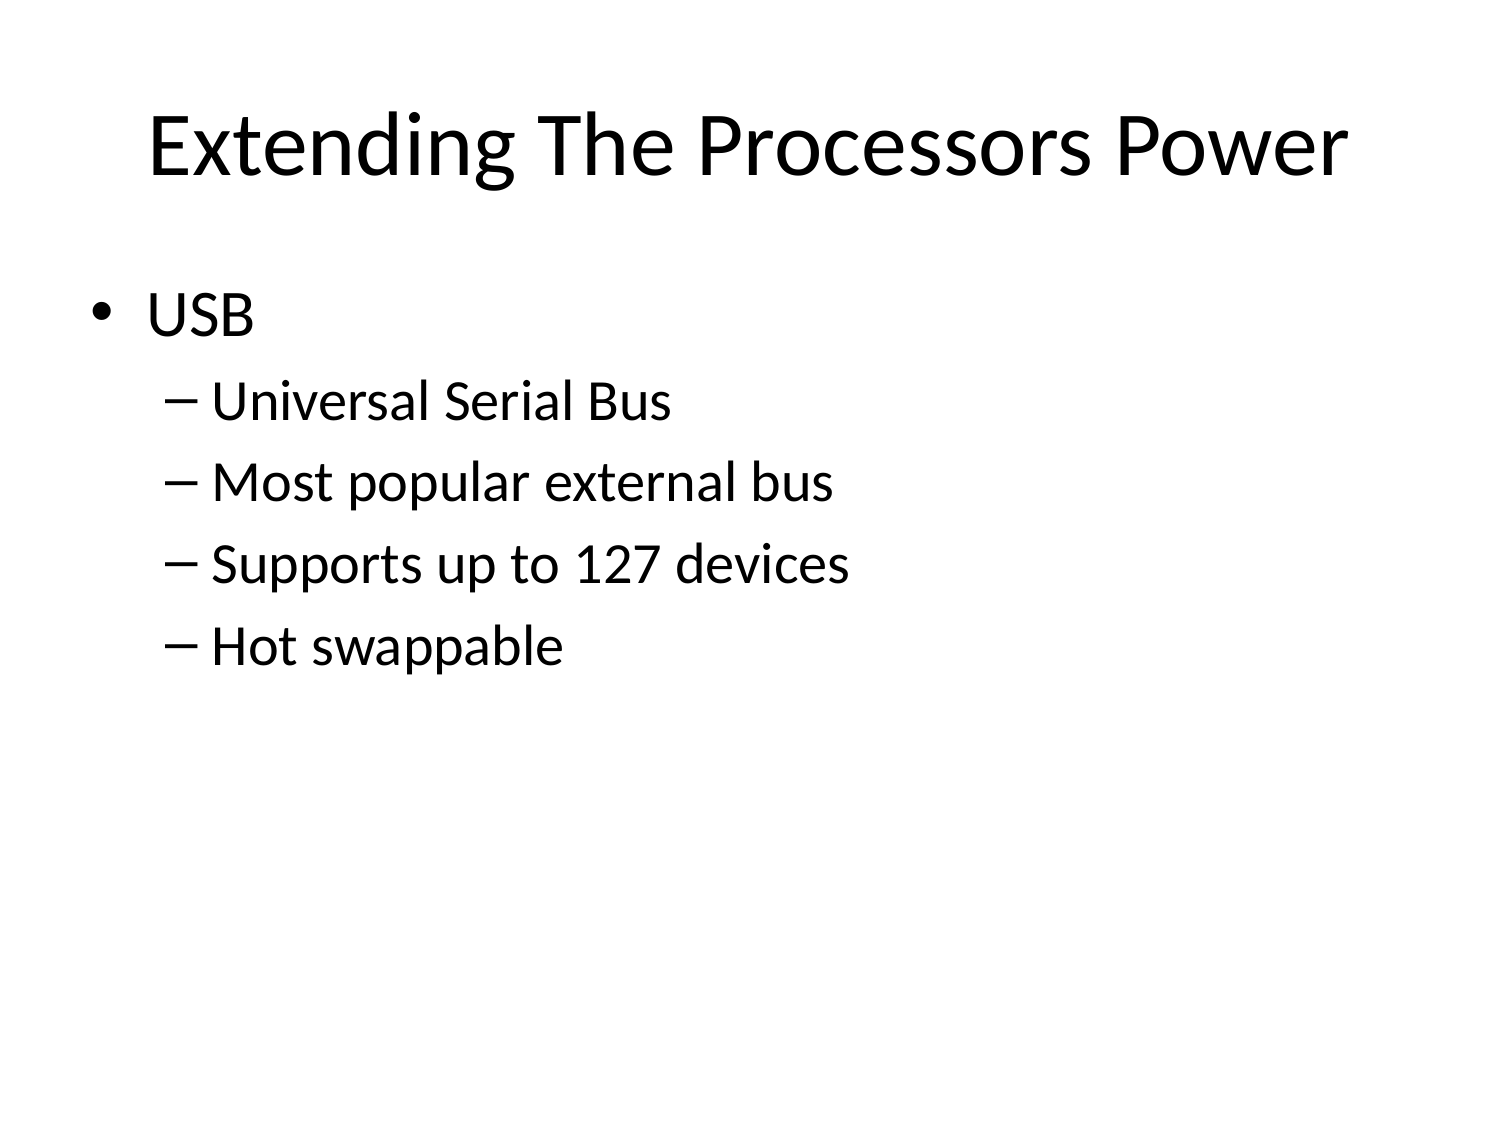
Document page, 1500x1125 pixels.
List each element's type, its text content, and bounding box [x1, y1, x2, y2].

list USB Universal Serial Bus Most popular external bus Supports up to 127 devices Hot swappable [75, 262, 1425, 1005]
title Extending The Processors Power [75, 45, 1425, 233]
